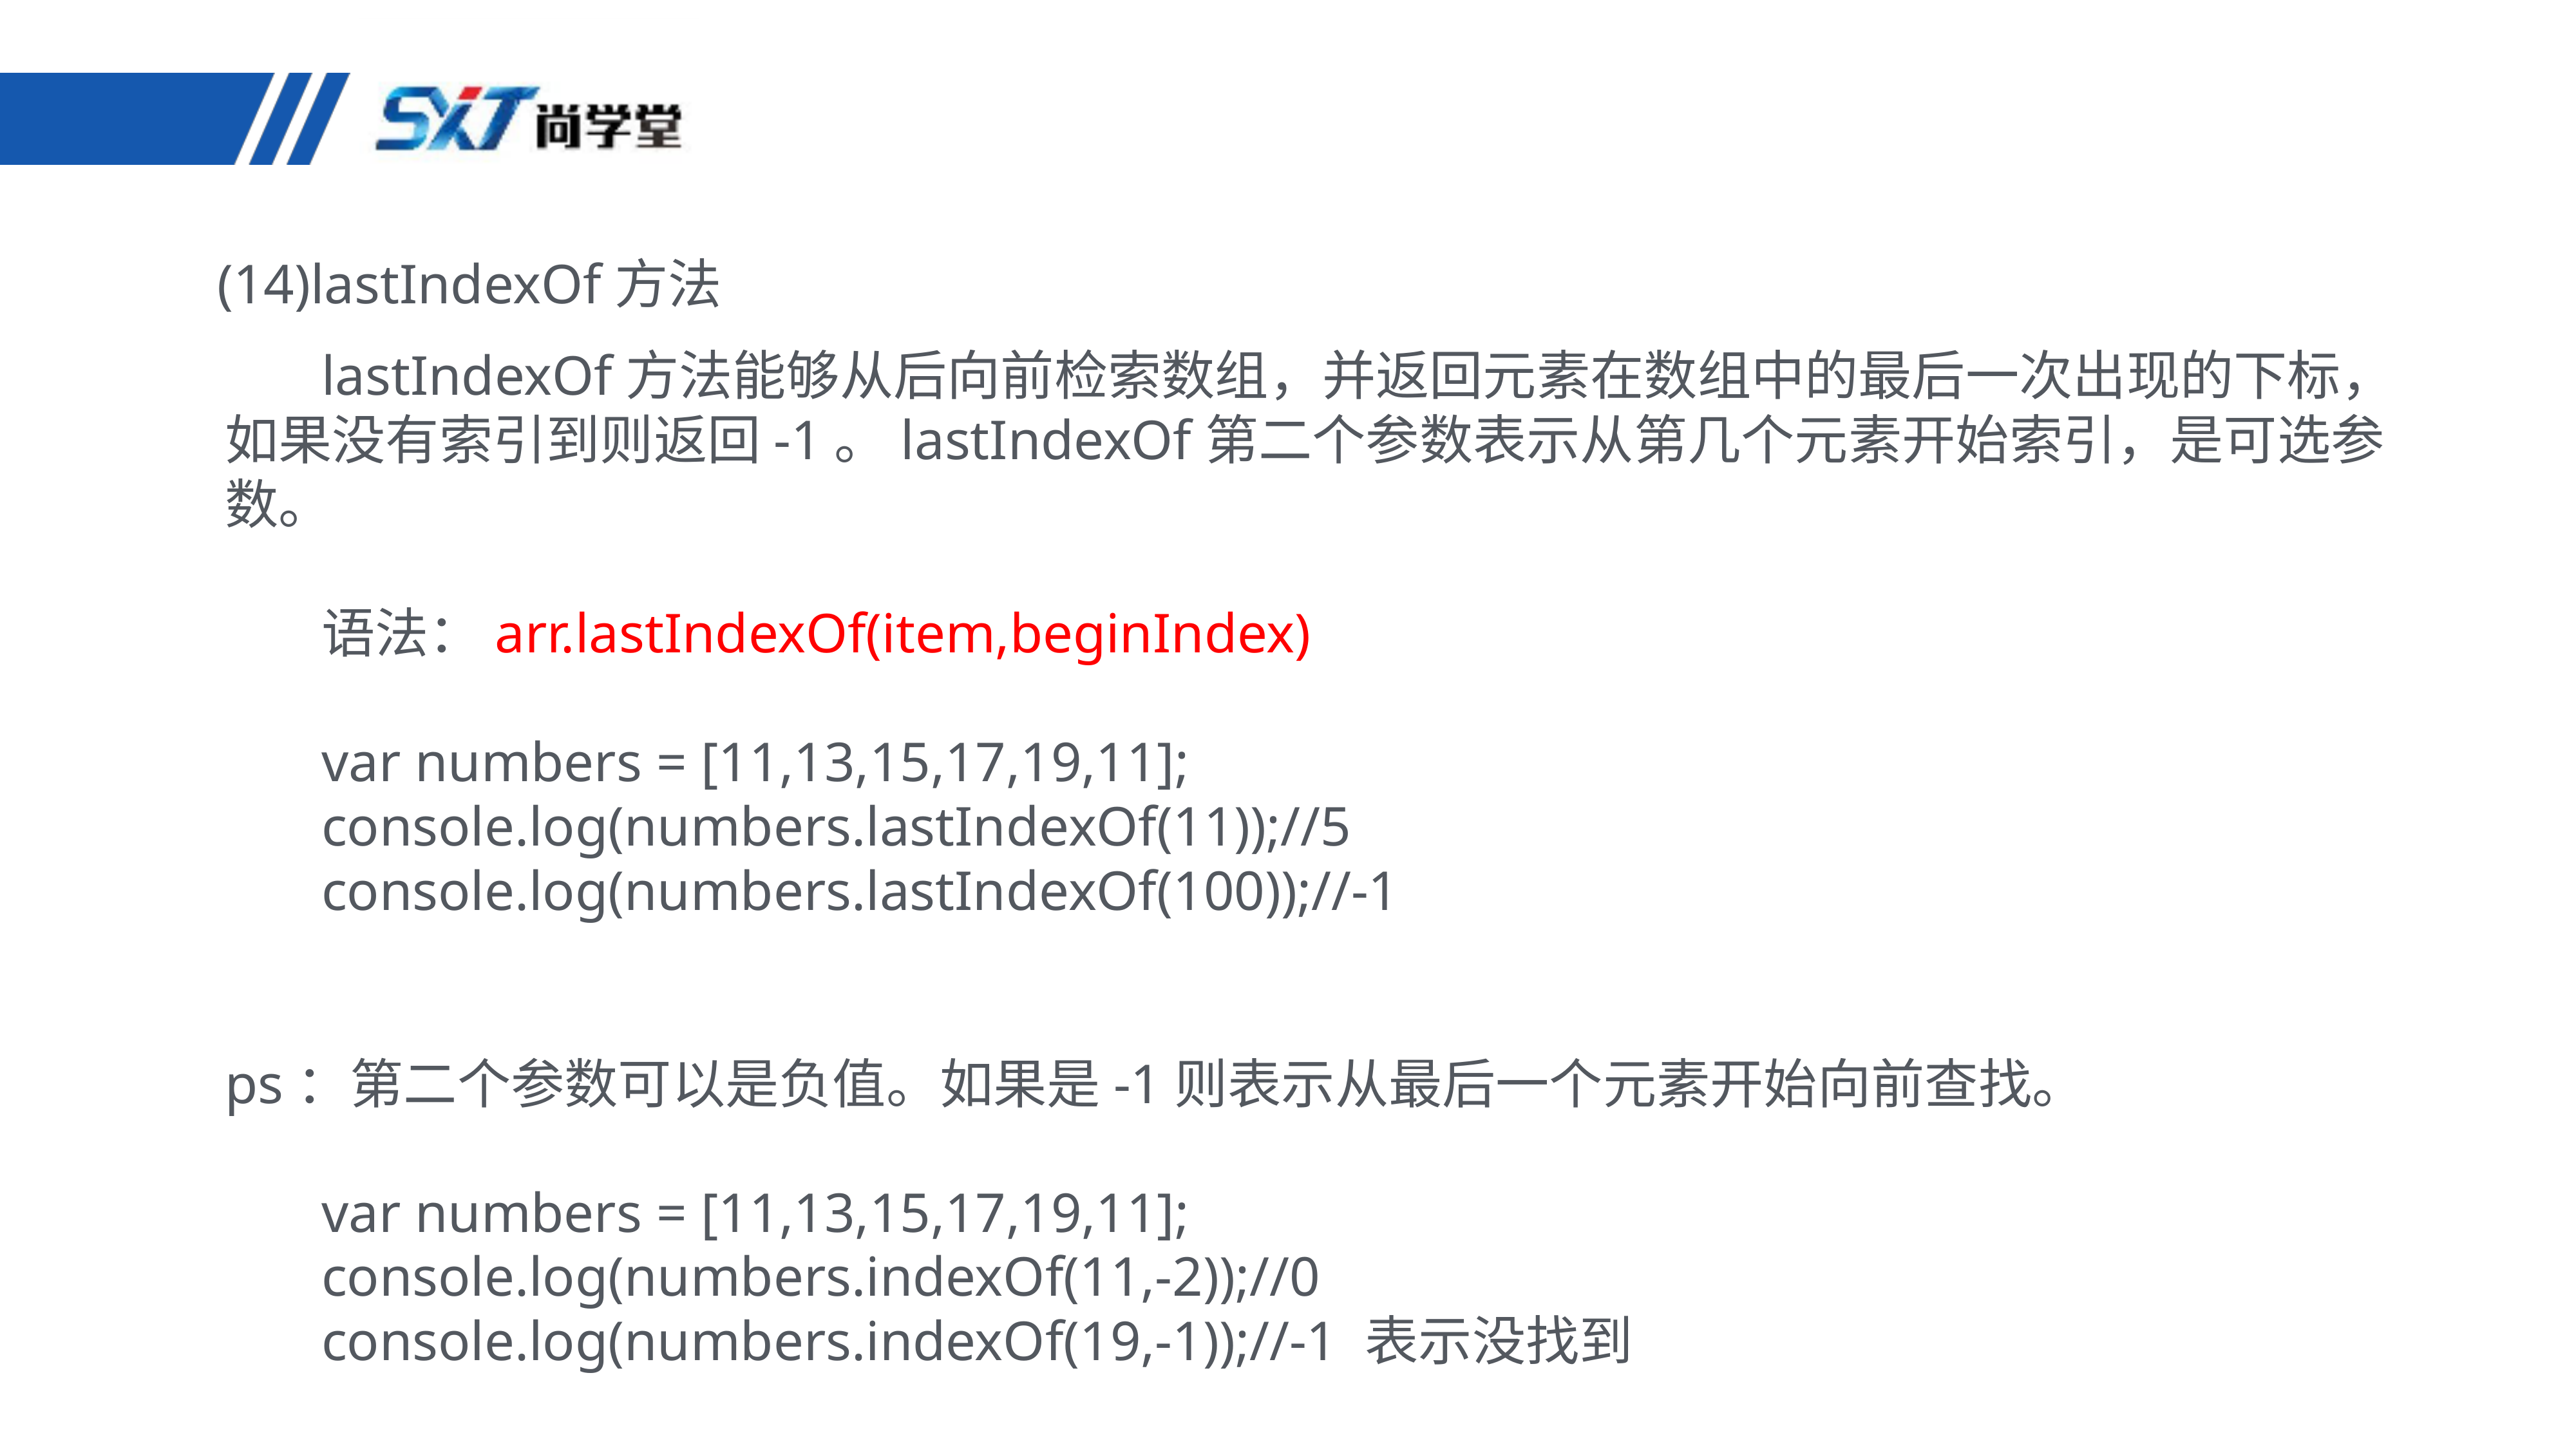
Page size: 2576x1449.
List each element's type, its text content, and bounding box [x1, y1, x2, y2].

text_box lastIndexOf方法能够从后向前检索数组，并返回元素在数组中的最后一次出现的下标，如果没有索引到则返回-1。lastIndexOf第二个参数表示从第几个元素开始索引，是可选参数。 语法：arr.lastIndexOf(item,beginIndex) var numbers = [11,13,15,17,19,11]; console.log(numbers.lastIndexOf(11));//5 console.log(numbers.lastIndexOf(100));//-1 ps：第二个参数可以是负值。如果是-1则表示从最后一个元素开始向前查找。 var numbers = [11,13,15,17,19,11]; console.log(numbers.indexOf(11,-2));//0 console.log(numbers.indexOf(19,-1));//-1 表示没找到 [215, 336, 2431, 1376]
picture [0, 73, 350, 165]
text_box (14)lastIndexOf方法 [207, 245, 2467, 319]
picture [359, 17, 699, 242]
